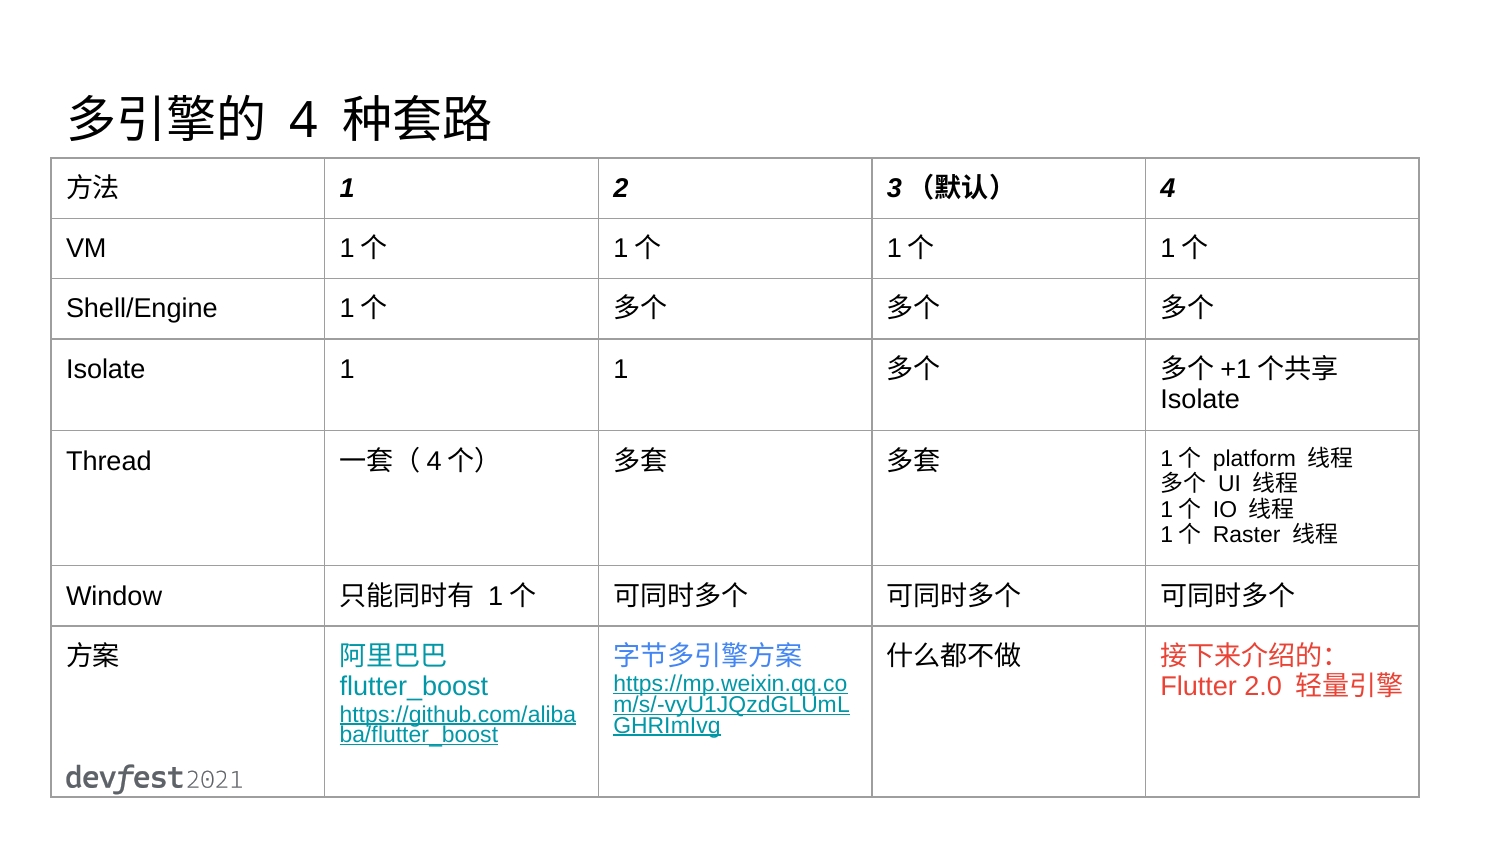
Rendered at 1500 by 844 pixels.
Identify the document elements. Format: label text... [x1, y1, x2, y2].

table_cell 可同时多个 [599, 566, 871, 625]
table_header 方法 [52, 159, 324, 218]
table_cell 多个 [873, 340, 1145, 430]
table_header 2 [599, 159, 871, 218]
table_cell 接下来介绍的： Flutter 2.0 轻量引擎 [1146, 627, 1418, 796]
table_cell 字节多引擎方案 https://mp.weixin.qq.com/s/-vyU1JQzdGLUmLGHRImIvg [599, 627, 871, 796]
table_cell Window [52, 566, 324, 625]
table_cell 1 [599, 340, 871, 430]
table_cell 1个 platform 线程 多个 UI 线程 1个 IO 线程 1个 Raster 线程 [1146, 431, 1418, 565]
table_cell 什么都不做 [873, 627, 1145, 796]
table_cell 1个 [599, 219, 871, 278]
table_cell Shell/Engine [52, 279, 324, 338]
table_header 3（默认） [873, 159, 1145, 218]
table_cell 多个 [599, 279, 871, 338]
table_cell 多套 [599, 431, 871, 565]
table_cell 方案 [52, 627, 324, 796]
table_cell 可同时多个 [1146, 566, 1418, 625]
table_cell Isolate [52, 340, 324, 430]
table_cell 多个 [1146, 279, 1418, 338]
table_cell 多个+1个共享Isolate [1146, 340, 1418, 430]
table_cell 多套 [873, 431, 1145, 565]
table_cell 1 [325, 340, 598, 430]
table_cell 可同时多个 [873, 566, 1145, 625]
table_cell 一套（4个） [325, 431, 598, 565]
table_header 1 [325, 159, 598, 218]
table_cell Thread [52, 431, 324, 565]
table_cell 阿里巴巴 flutter_boost https://github.com/alibaba/flutter_boost [325, 627, 598, 796]
table_header 4 [1146, 159, 1418, 218]
table_cell 1个 [325, 219, 598, 278]
title 多引擎的 4 种套路 [51, 72, 1449, 167]
table_cell 1个 [325, 279, 598, 338]
table_cell 只能同时有 1个 [325, 566, 598, 625]
table_cell 1个 [1146, 219, 1418, 278]
table_cell VM [52, 219, 324, 278]
table_cell 多个 [873, 279, 1145, 338]
table_cell 1个 [873, 219, 1145, 278]
